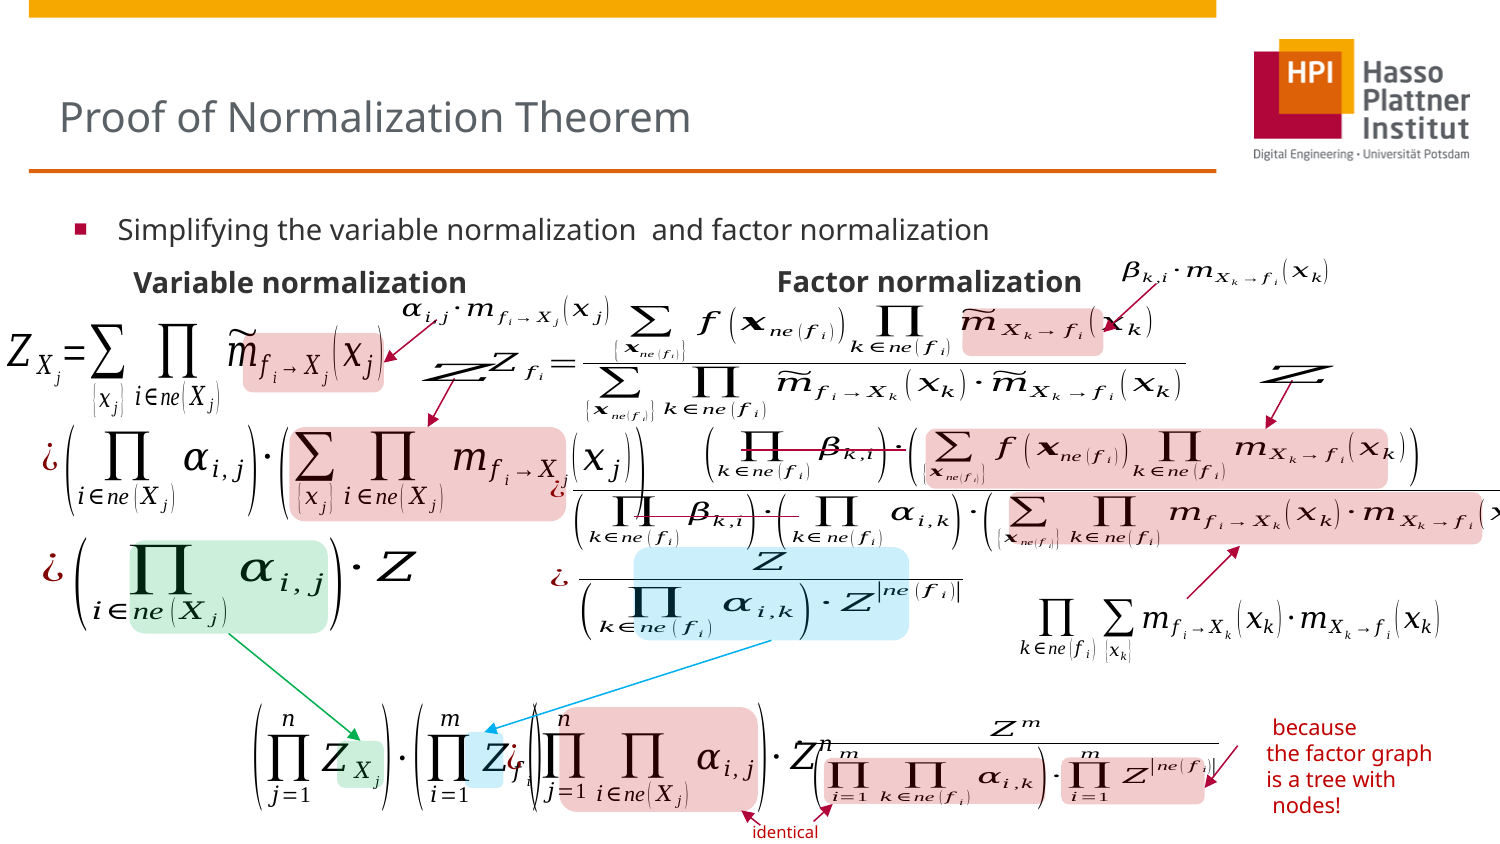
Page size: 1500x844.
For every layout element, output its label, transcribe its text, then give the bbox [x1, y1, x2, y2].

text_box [813, 803, 833, 822]
picture [1254, 39, 1470, 161]
text_box [960, 306, 1106, 359]
text_box [1059, 755, 1207, 807]
text_box [923, 426, 1390, 491]
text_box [483, 640, 772, 733]
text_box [1204, 745, 1238, 789]
text_box [127, 538, 330, 636]
text_box [462, 729, 506, 791]
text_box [1186, 545, 1241, 599]
text_box identical [708, 822, 957, 843]
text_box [427, 378, 455, 428]
title Proof of Normalization Theorem [58, 17, 1187, 170]
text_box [741, 810, 761, 826]
text_box [631, 545, 912, 643]
text_box [240, 330, 386, 395]
text_box [1006, 489, 1485, 547]
text_box Factor normalization [705, 255, 1155, 306]
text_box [1265, 380, 1293, 430]
text_box Variable normalization [76, 256, 526, 307]
text_box [557, 741, 760, 815]
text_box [383, 319, 437, 363]
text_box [1103, 283, 1157, 333]
text_box [1211, 580, 1484, 818]
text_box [228, 633, 361, 741]
text_box [334, 738, 386, 791]
text_box [821, 755, 1048, 806]
text_box [287, 424, 569, 524]
